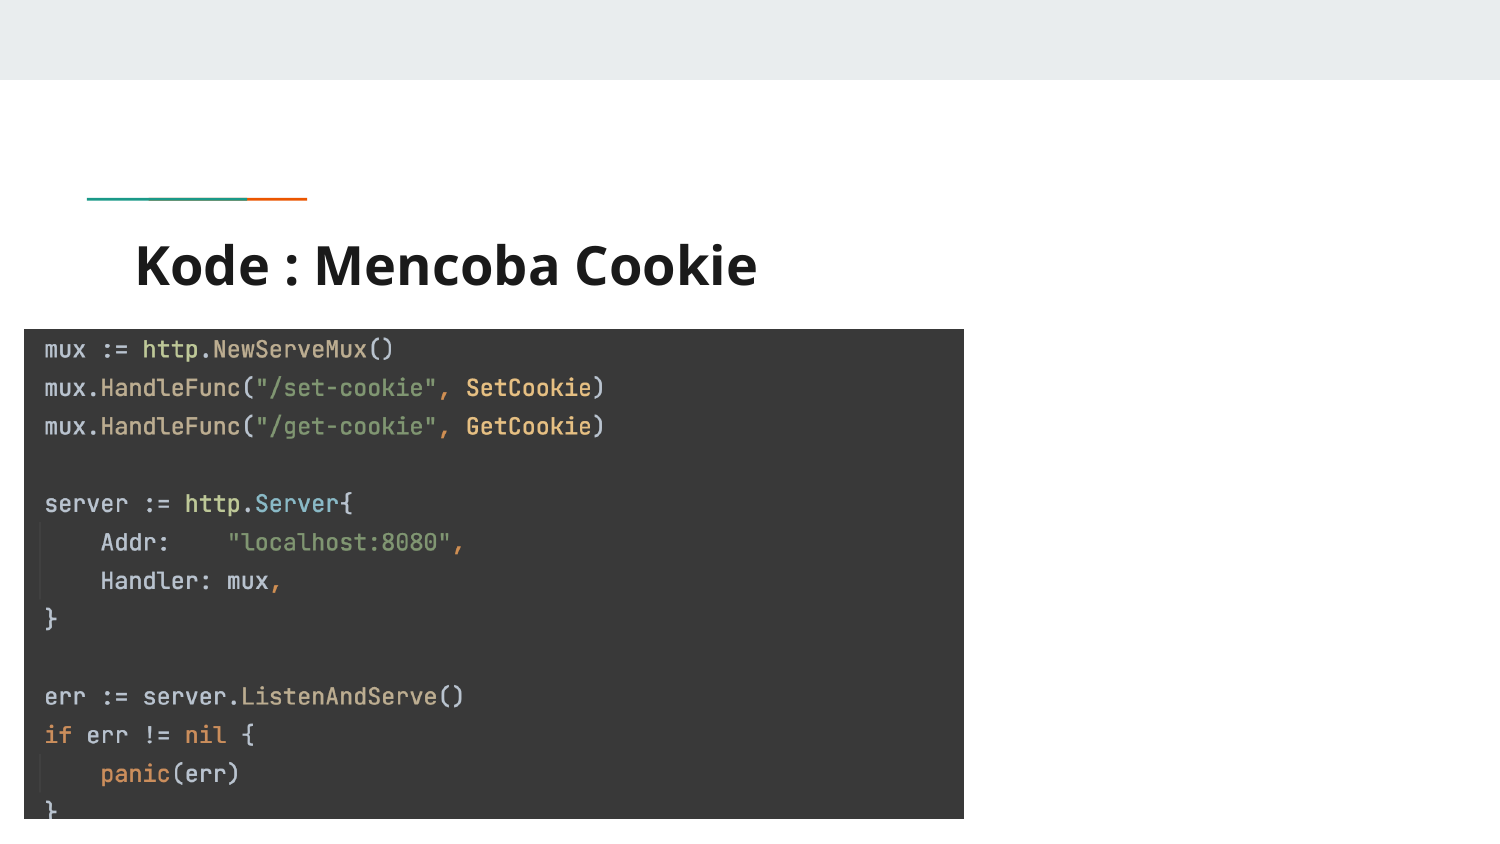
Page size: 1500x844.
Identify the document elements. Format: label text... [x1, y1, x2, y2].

title Kode : Mencoba Cookie [119, 216, 1381, 305]
picture [24, 328, 964, 819]
